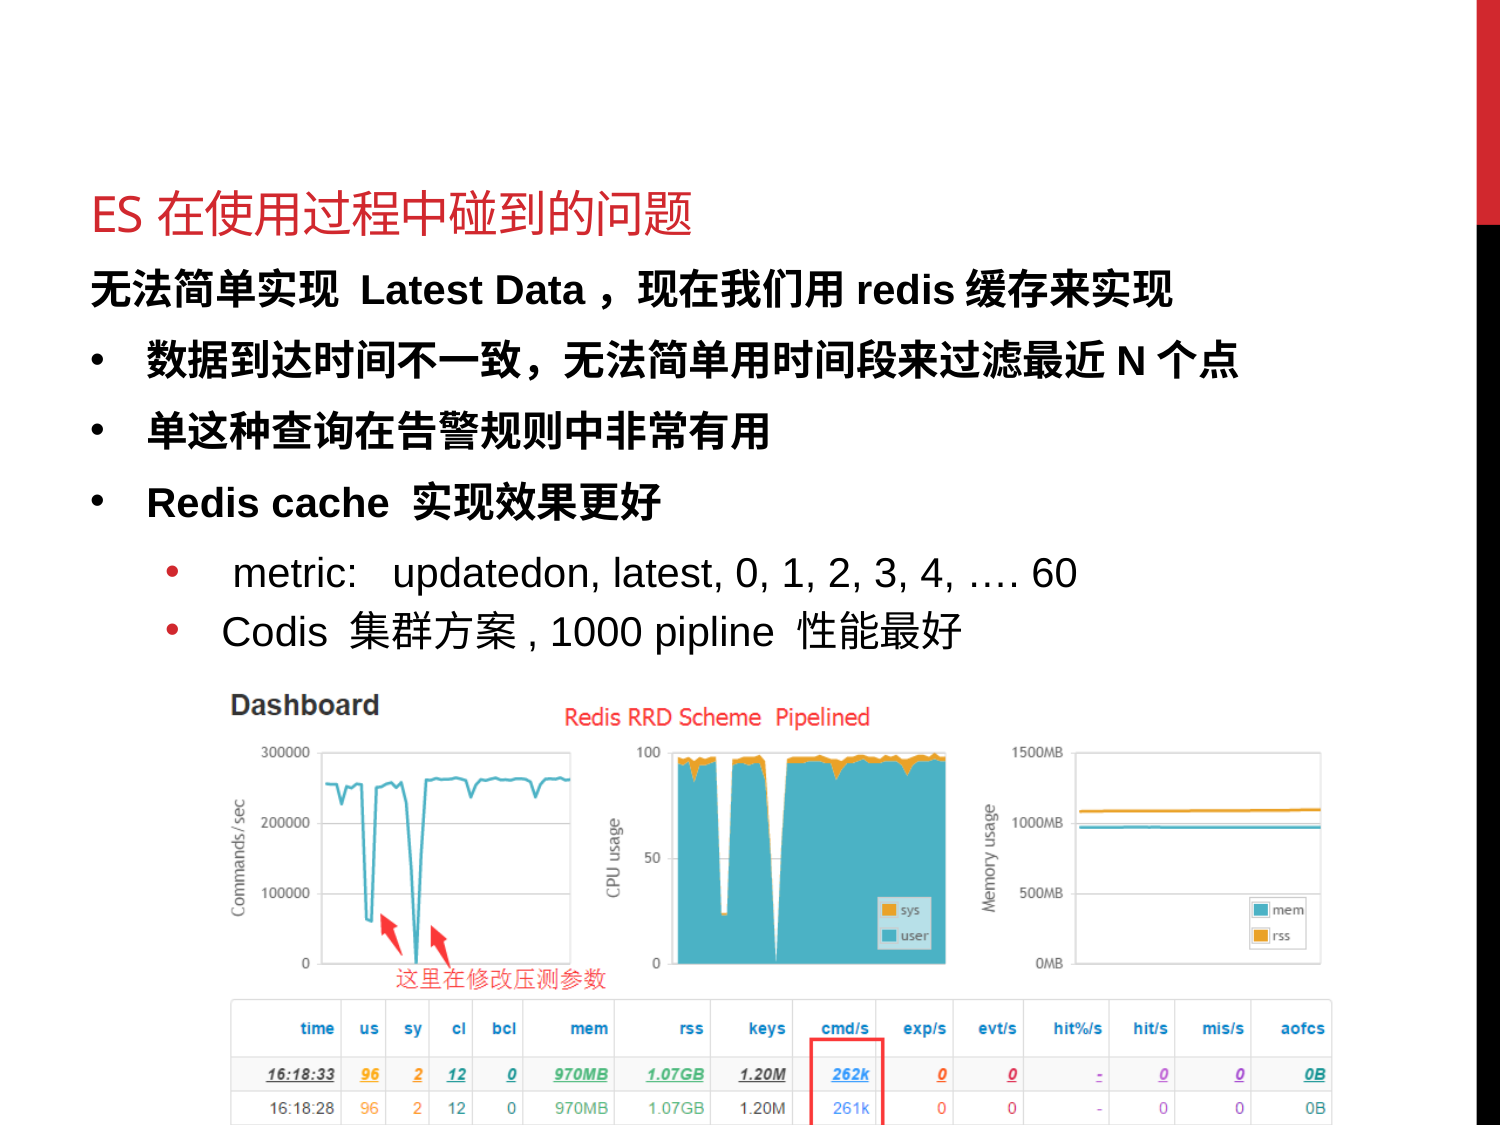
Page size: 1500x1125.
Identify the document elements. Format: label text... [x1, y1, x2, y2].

title ES在使用过程中碰到的问题 [75, 25, 1353, 250]
list 无法简单实现 Latest Data，现在我们用redis缓存来实现 数据到达时间不一致，无法简单用时间段来过滤最近N个点 单这种查询在告警规则中非常有用 Redis cache 实现效果更好 metric: updatedon, latest, 0, 1, 2, 3, 4, …. 60 Codis 集群方案, 1000 pipline 性能最好 [75, 255, 1325, 973]
picture [194, 680, 1370, 1125]
